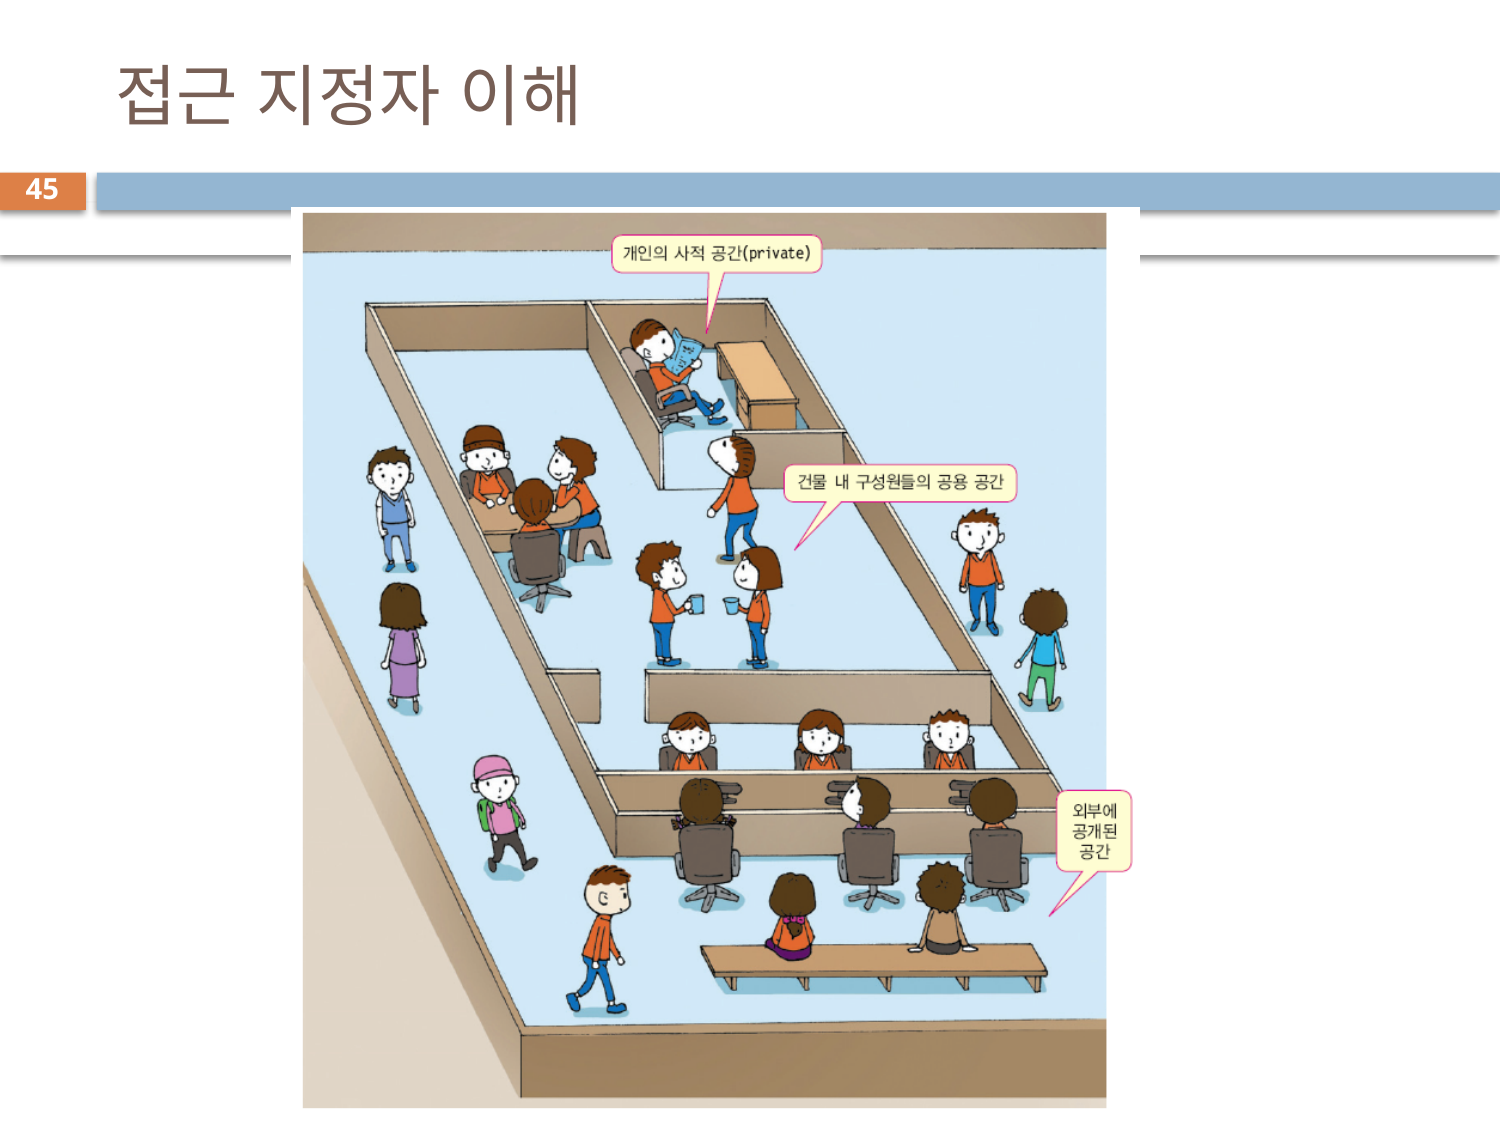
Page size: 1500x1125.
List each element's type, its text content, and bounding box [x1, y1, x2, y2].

title 접근 지정자 이해 [100, 37, 1438, 149]
slide_number 45 [0, 170, 87, 211]
picture [290, 207, 1141, 1113]
